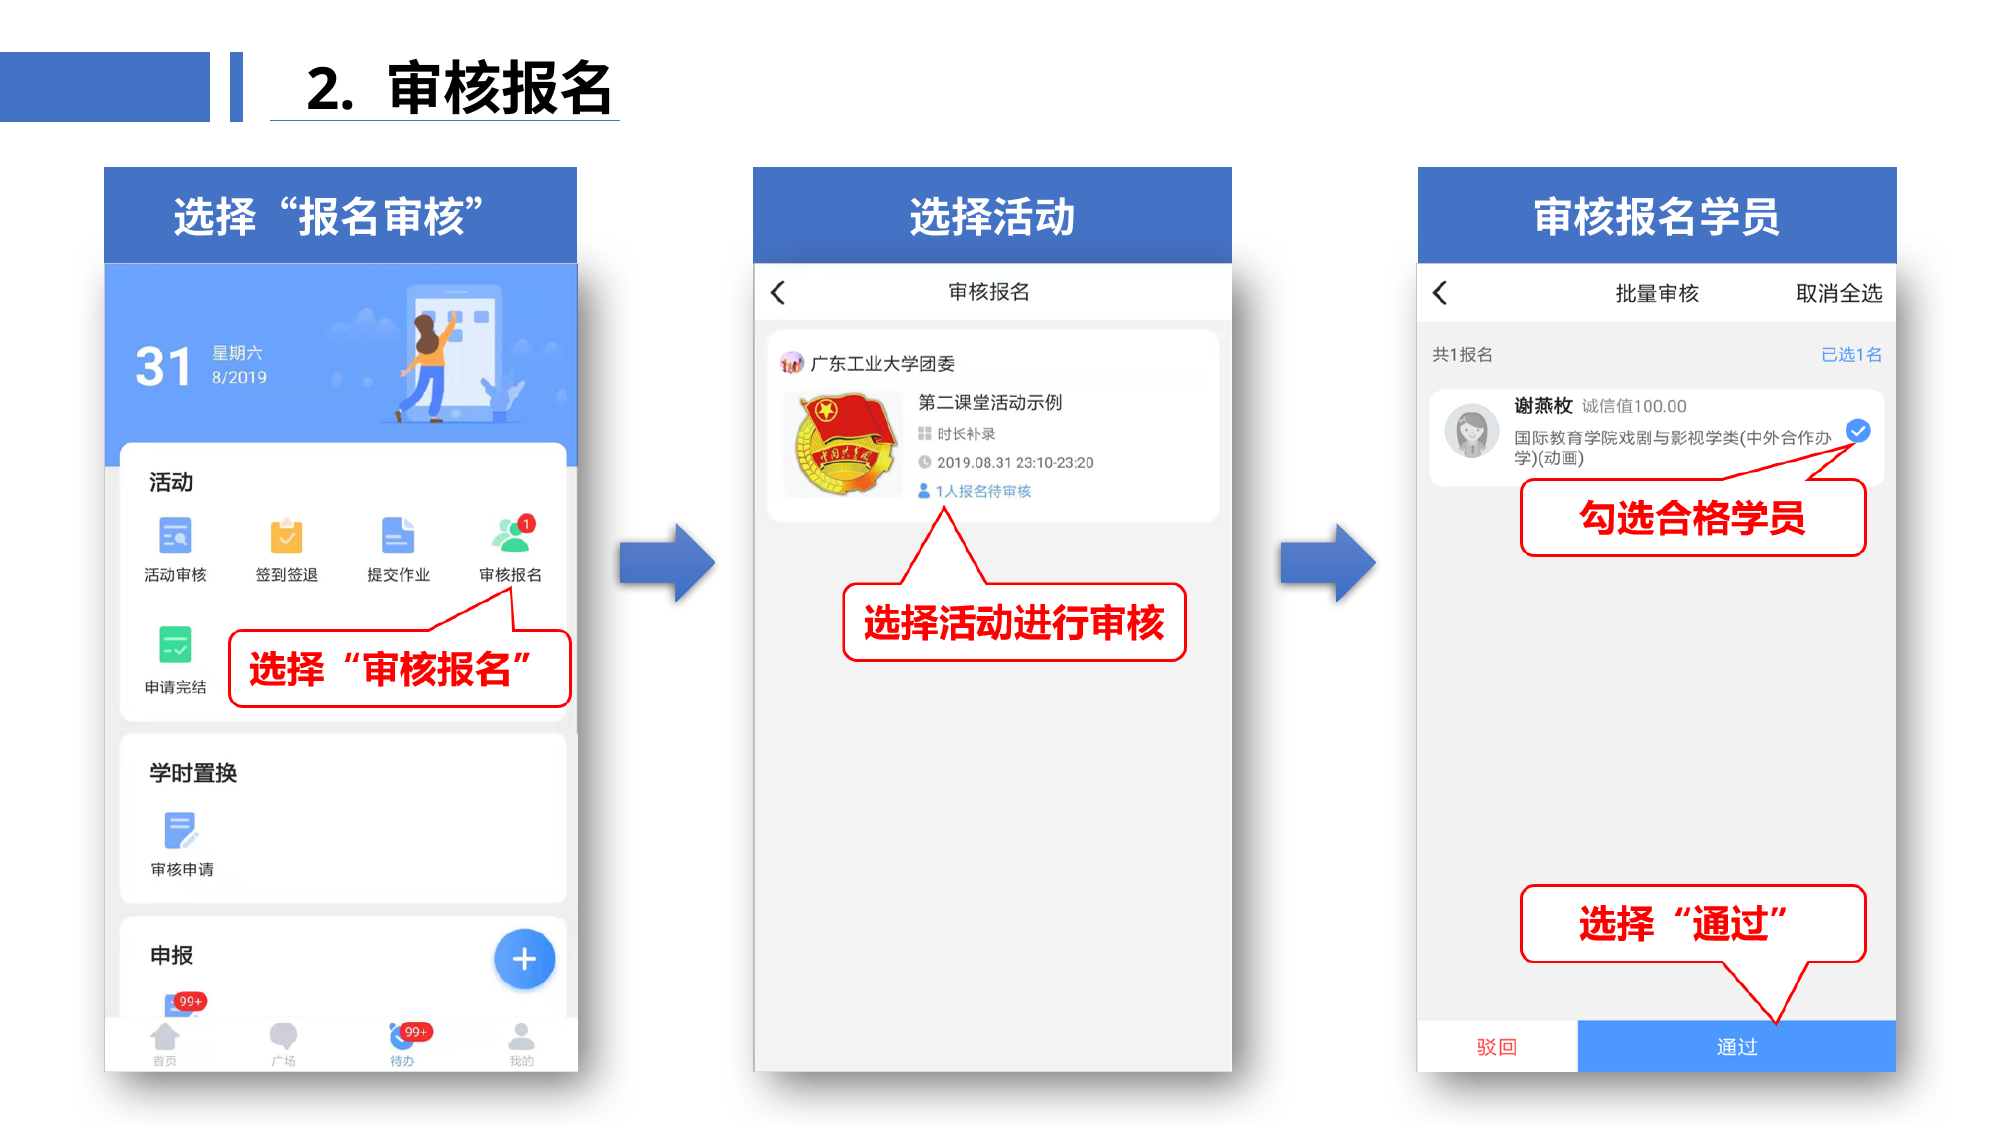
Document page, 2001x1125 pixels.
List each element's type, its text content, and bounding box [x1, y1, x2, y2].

picture [104, 263, 578, 1072]
text_box [230, 52, 243, 122]
text_box [0, 52, 210, 122]
picture [754, 263, 1232, 1072]
picture [1416, 263, 1896, 1072]
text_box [104, 168, 1896, 1072]
text_box 2. 审核报名 [291, 43, 633, 129]
